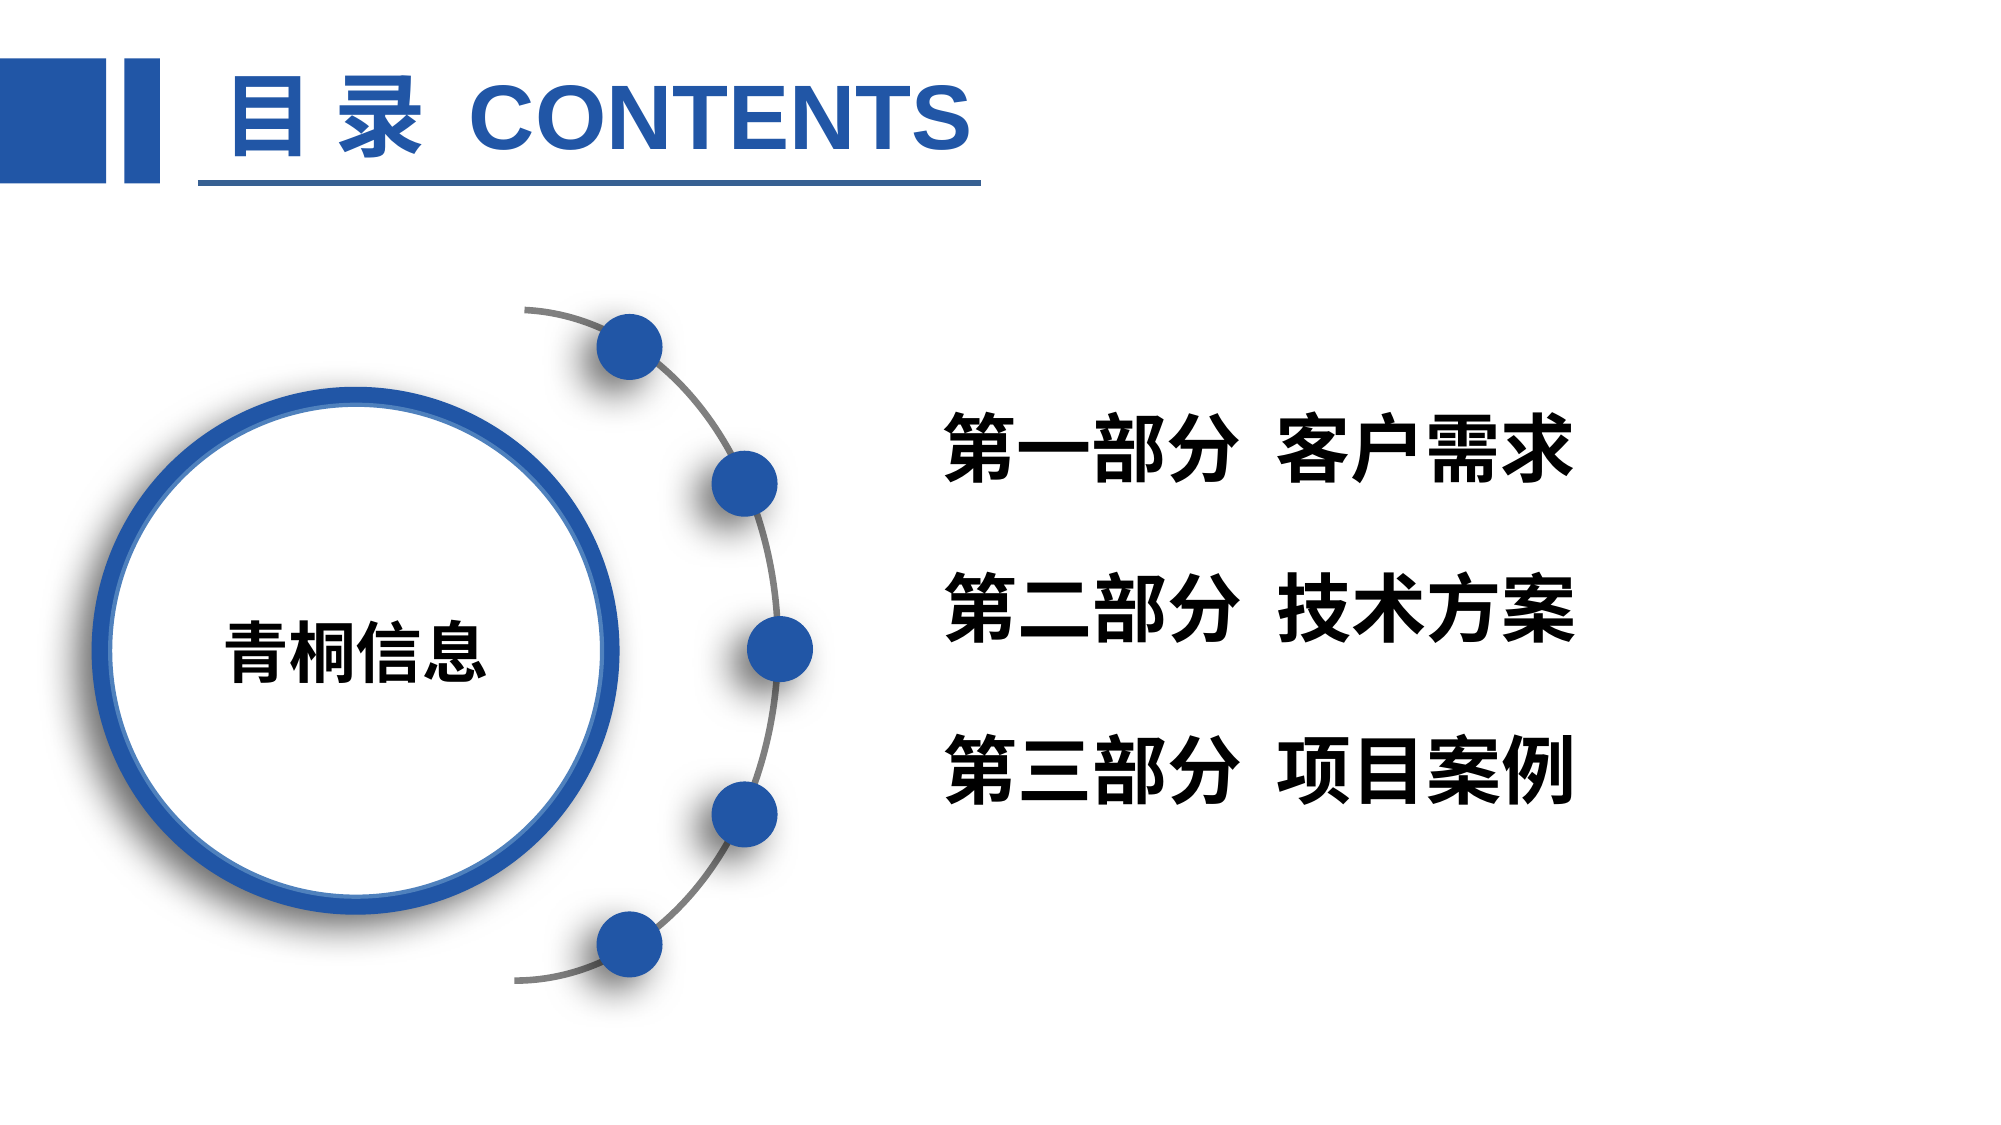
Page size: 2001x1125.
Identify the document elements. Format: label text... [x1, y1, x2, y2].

text_box 第二部分 技术方案 [927, 553, 1941, 659]
text_box 第三部分 项目案例 [927, 715, 1941, 821]
text_box 第一部分 客户需求 [926, 393, 1940, 499]
